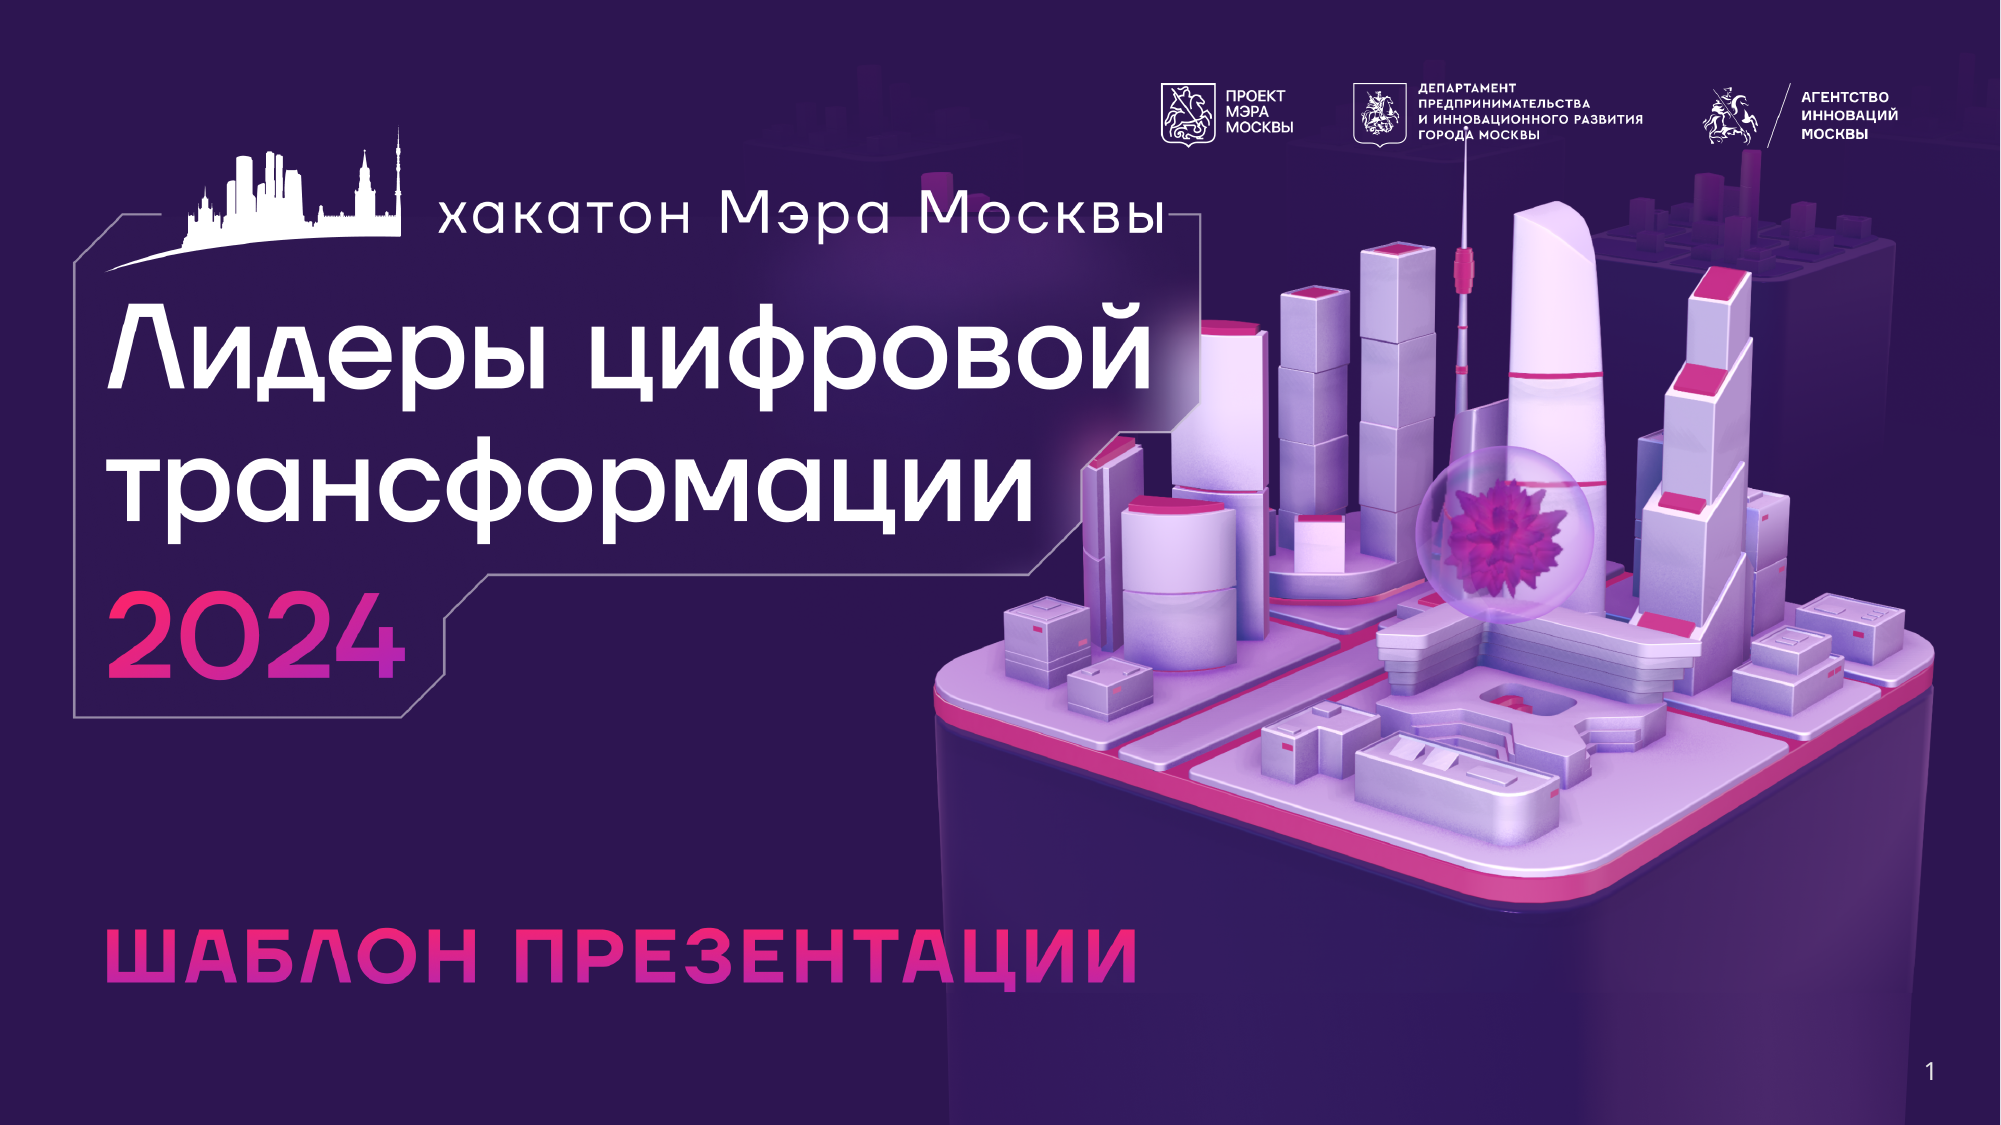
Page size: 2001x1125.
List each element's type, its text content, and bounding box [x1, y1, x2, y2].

slide_number 1 [1873, 1042, 1989, 1103]
picture [0, 0, 2001, 1125]
